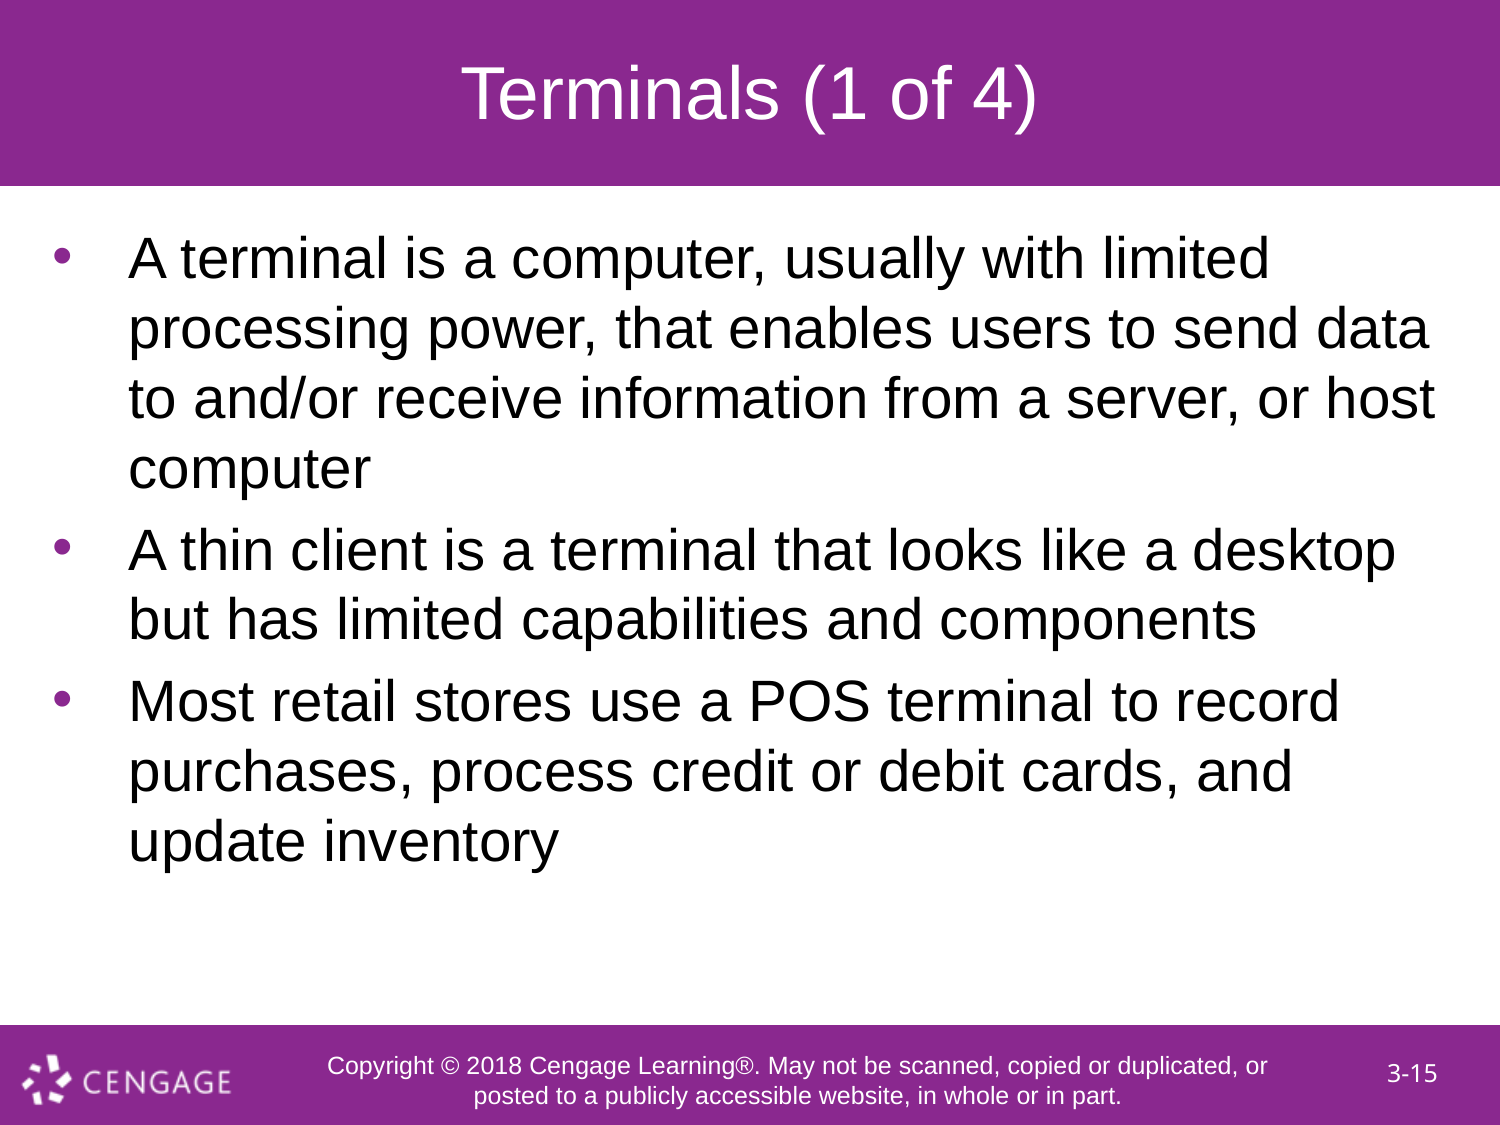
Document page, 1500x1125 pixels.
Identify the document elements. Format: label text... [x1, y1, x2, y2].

title Terminals (1 of 4) [7, 4, 1493, 175]
list A terminal is a computer, usually with limited processing power, that enables users to send data to and/or receive information from a server, or host computer A thin client is a terminal that looks like a desktop but has limited capabilities and components Most retail stores use a POS terminal to record purchases, process credit or debit cards, and update inventory [37, 212, 1475, 1005]
picture [12, 1045, 236, 1113]
